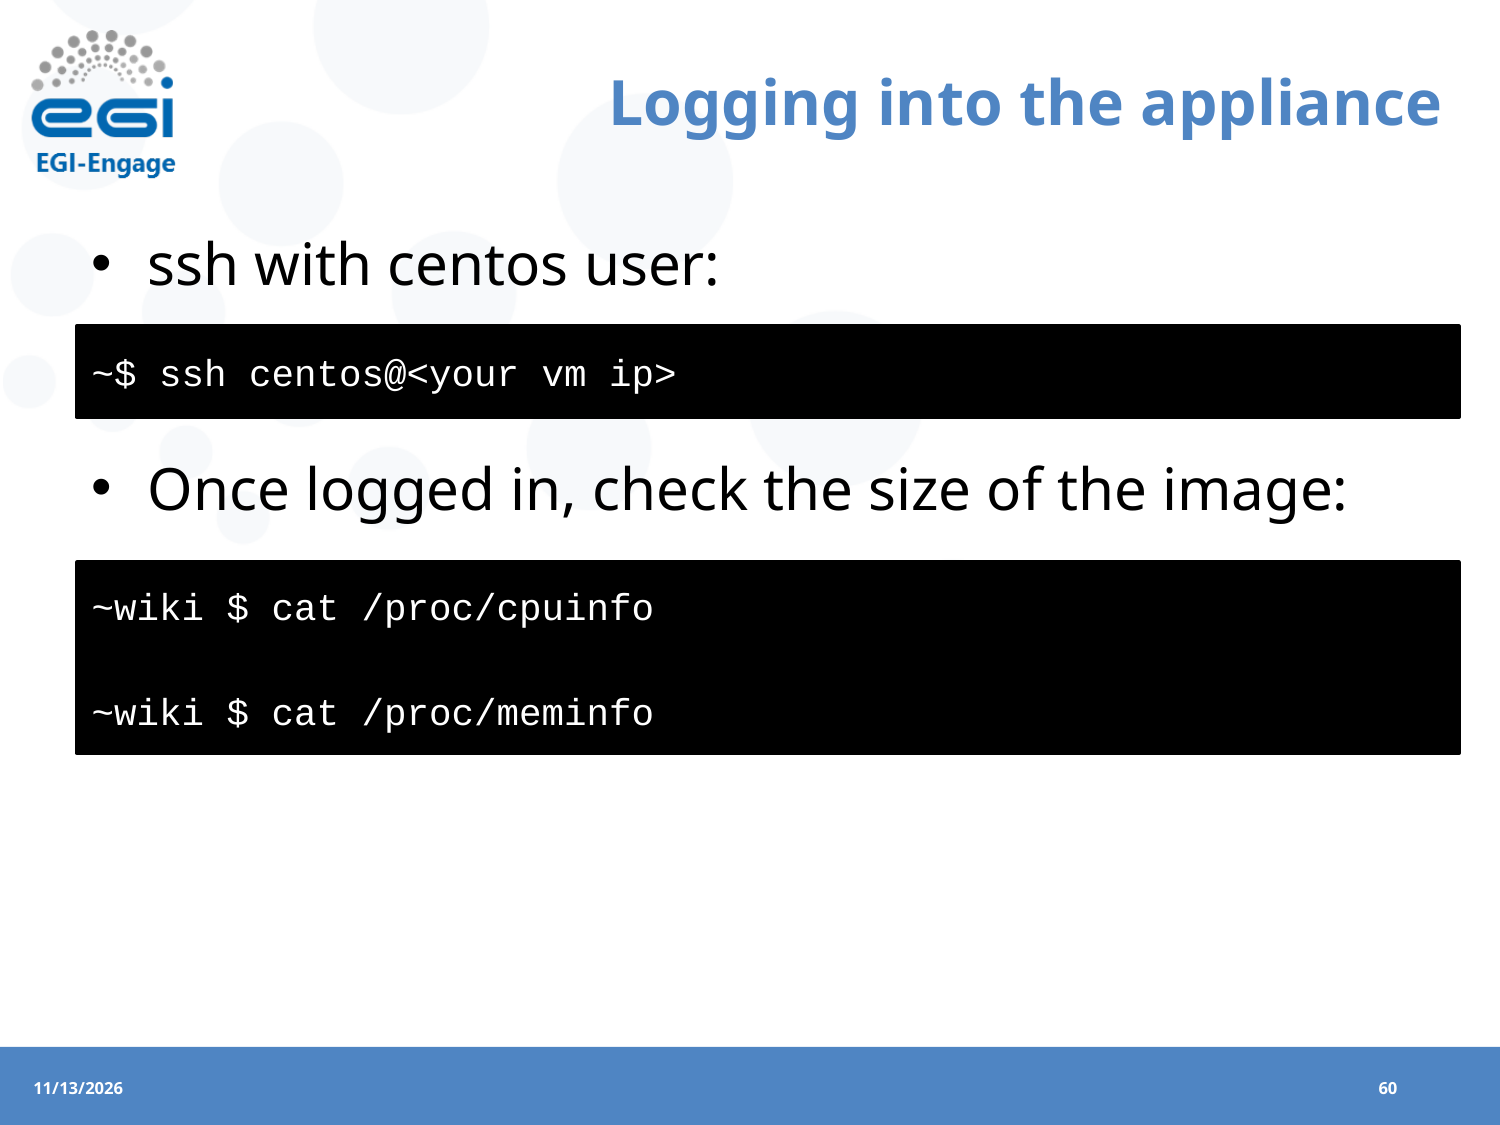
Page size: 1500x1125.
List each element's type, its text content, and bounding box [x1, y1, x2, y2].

text_box ~$ ssh centos@<your vm ip> [75, 324, 1461, 419]
text_box Once logged in, check the size of the image: [76, 444, 1459, 1125]
picture [3, 0, 1076, 772]
list ssh with centos user: [76, 220, 1459, 324]
title Logging into the appliance [253, 30, 1459, 171]
